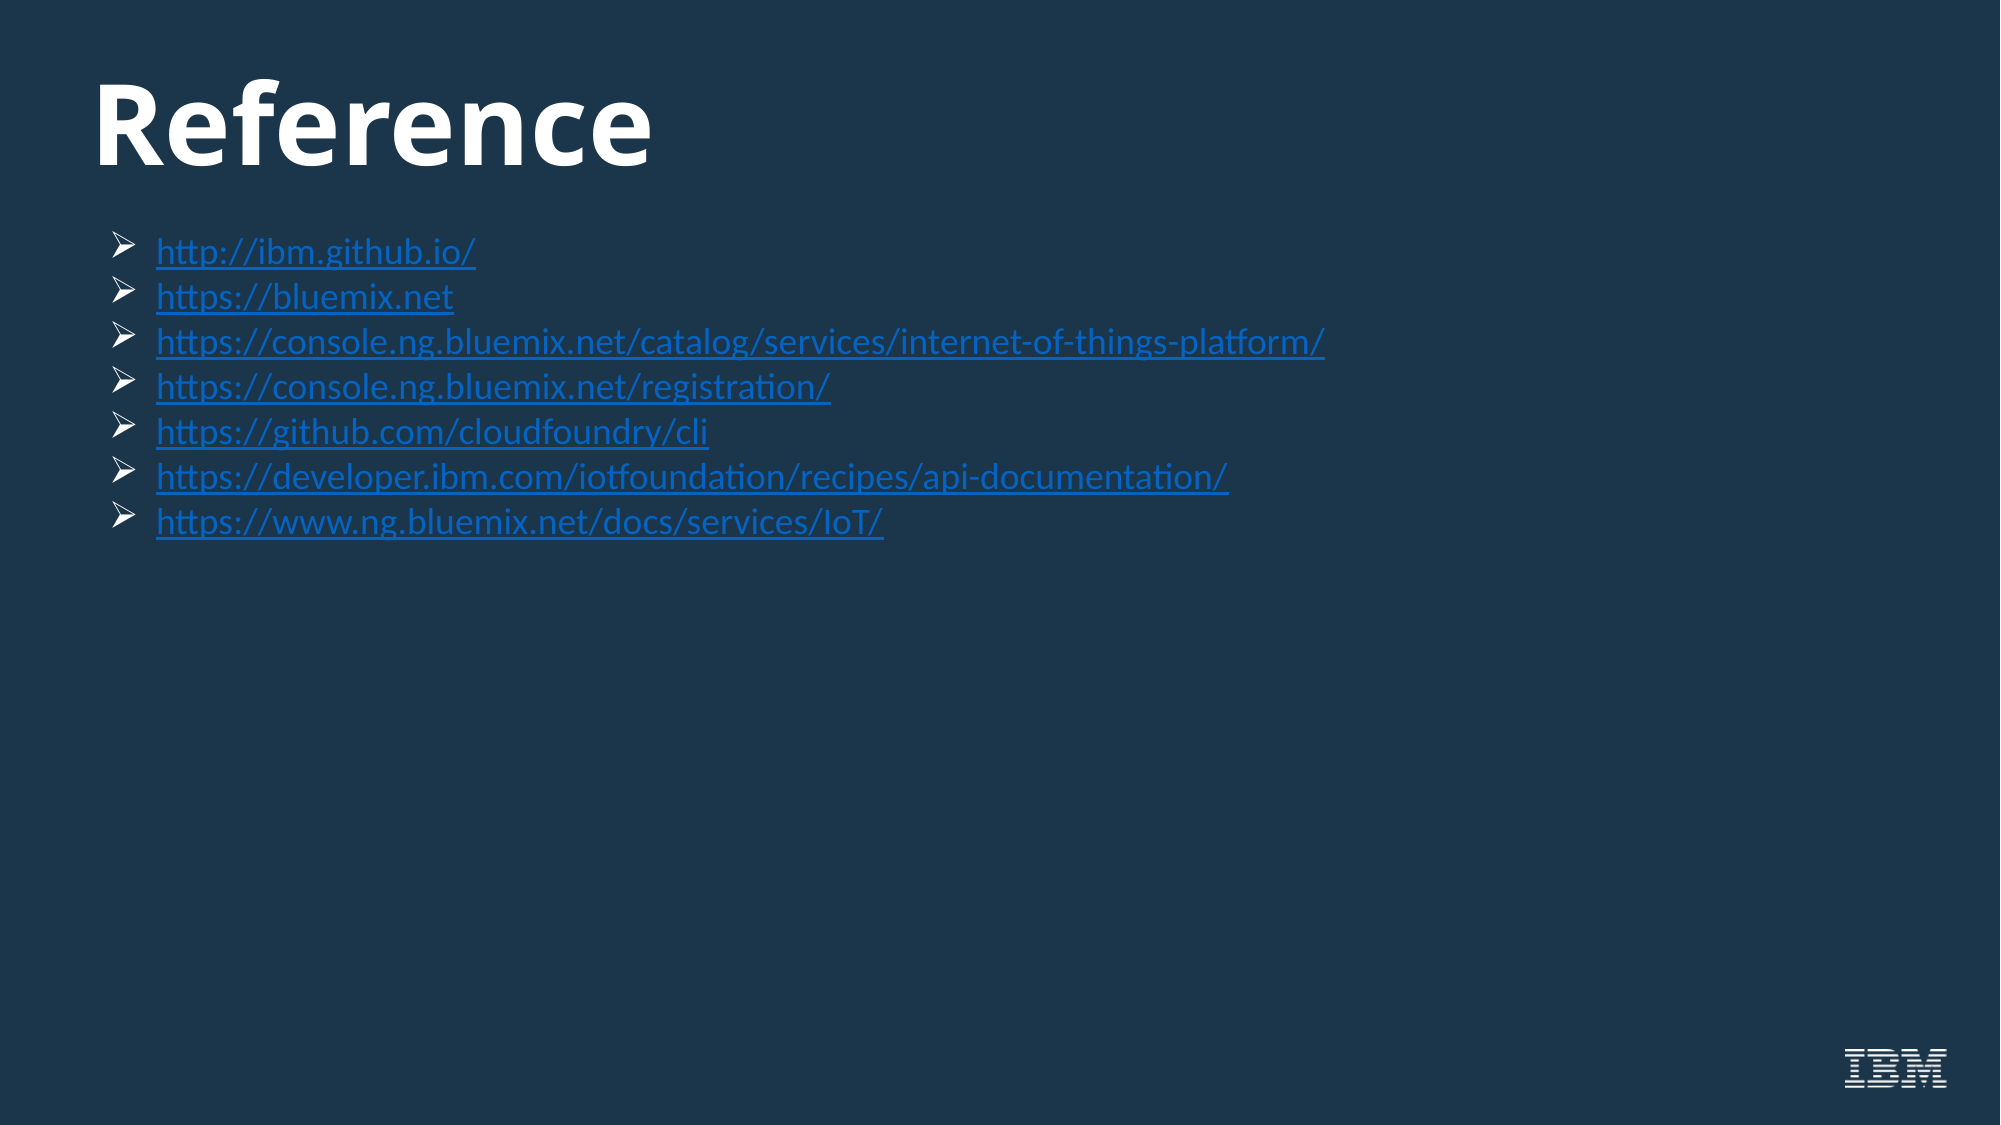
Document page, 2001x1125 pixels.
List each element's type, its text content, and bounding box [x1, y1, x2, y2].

picture [1845, 1049, 1947, 1089]
text_box Reference [90, 0, 1537, 189]
text_box http://ibm.github.io/ https://bluemix.net https://console.ng.bluemix.net/catalog/services/internet-of-things-platform/ https://console.ng.bluemix.net/registration/ https://github.com/cloudfoundry/cli https://developer.ibm.com/iotfoundation/recipes/api-documentation/ https://www.ng.bluemix.net/docs/services/IoT/ [94, 219, 1340, 550]
